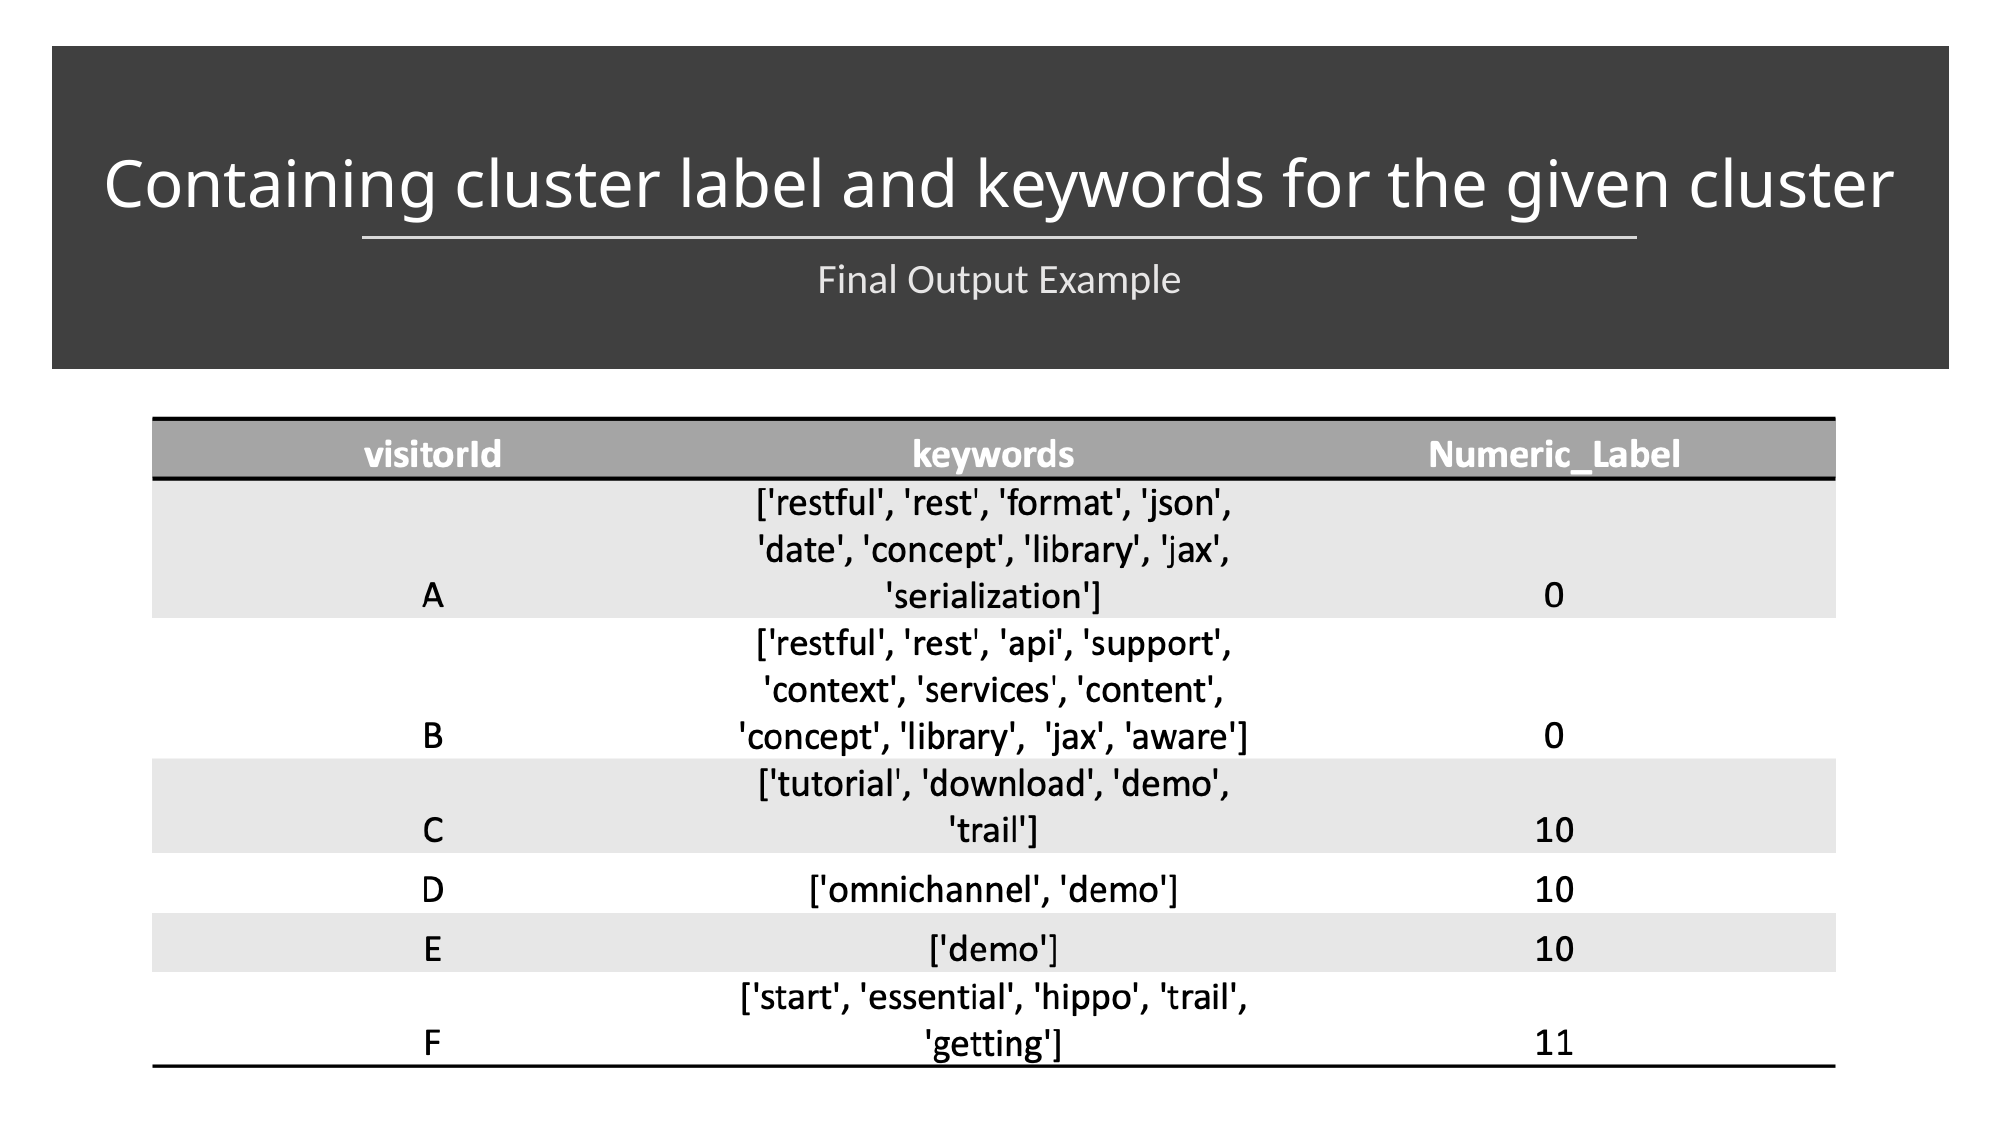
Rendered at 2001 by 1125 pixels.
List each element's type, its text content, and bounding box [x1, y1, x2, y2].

text_box Final Output Example [249, 250, 1750, 320]
text_box [61, 55, 1939, 360]
title Containing cluster label and keywords for the given cluster [86, 76, 1914, 230]
picture [149, 411, 1842, 1068]
